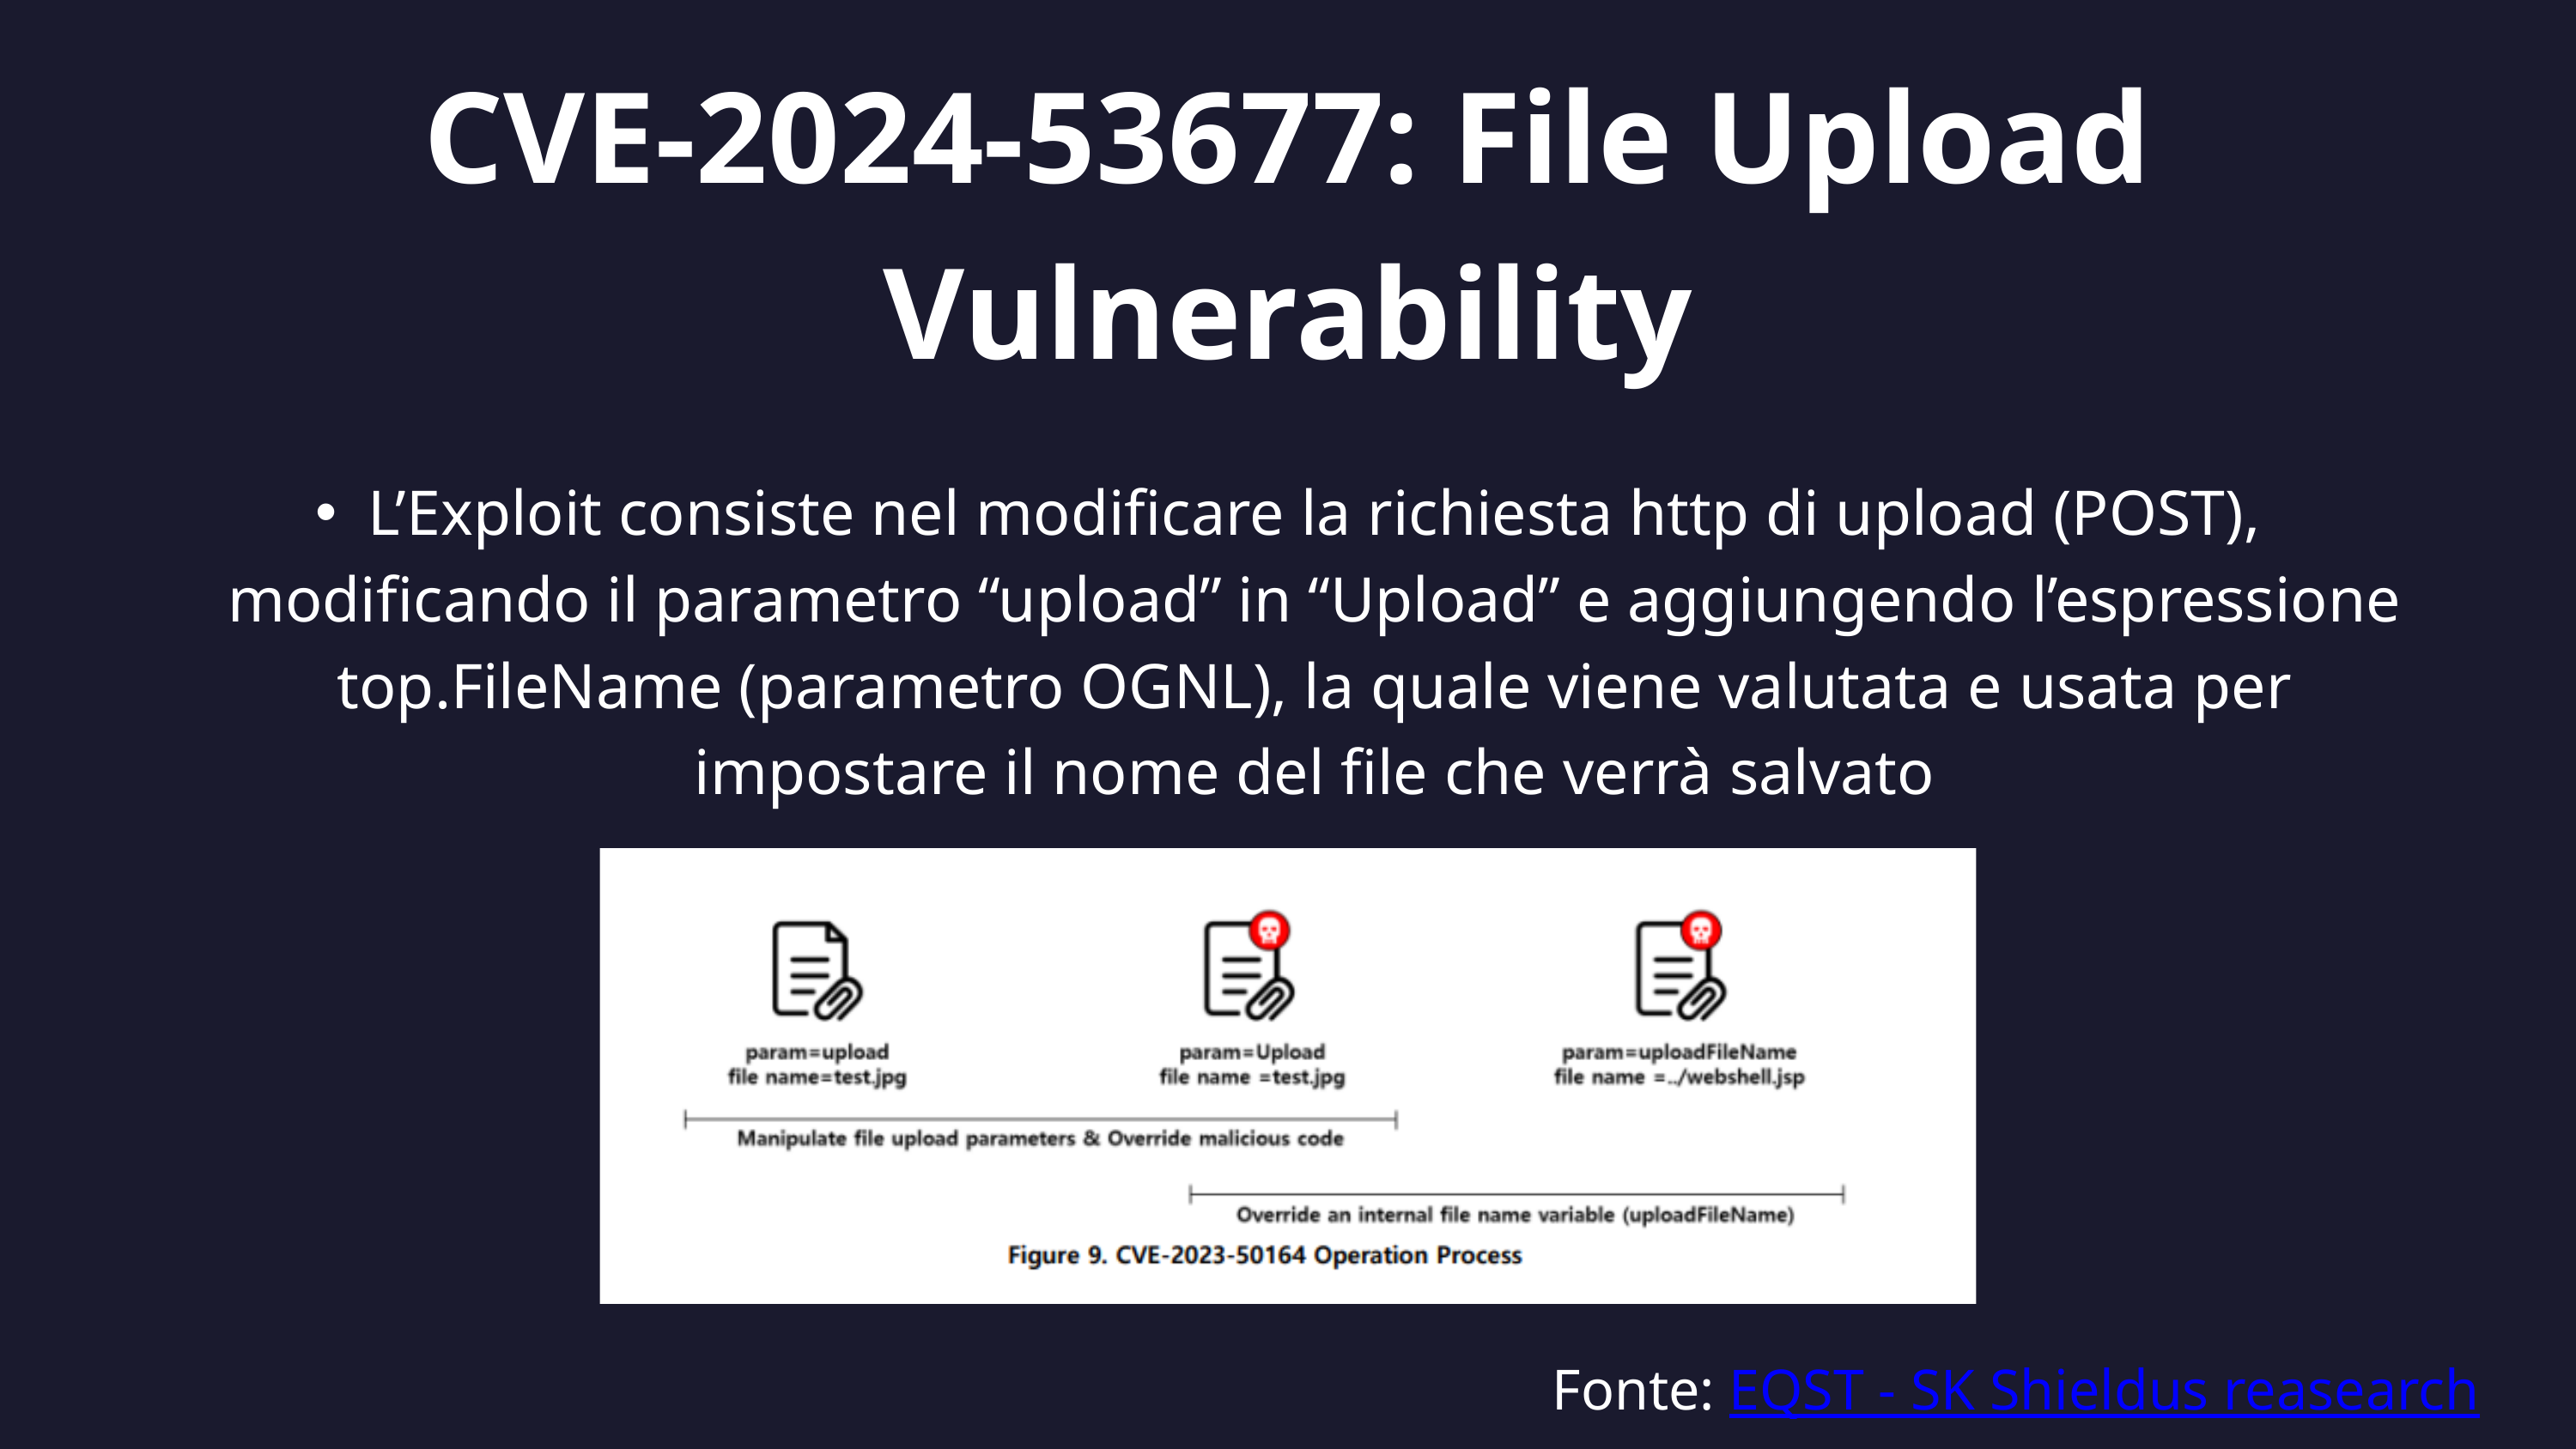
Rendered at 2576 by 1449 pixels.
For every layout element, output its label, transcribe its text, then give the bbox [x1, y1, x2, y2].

text_box [599, 848, 1977, 1304]
text_box Fonte: EQST - SK Shieldus reasearch [1371, 1352, 2576, 1430]
text_box CVE-2024-53677: File Upload Vulnerability [112, 32, 2464, 385]
text_box L’Exploit consiste nel modificare la richiesta http di upload (POST), modificando il parametro “upload” in “Upload” e aggiungendo l’espressione top.FileName (parametro OGNL), la quale viene valutata e usata per impostare il nome del file che verrà salvato [112, 461, 2413, 1066]
